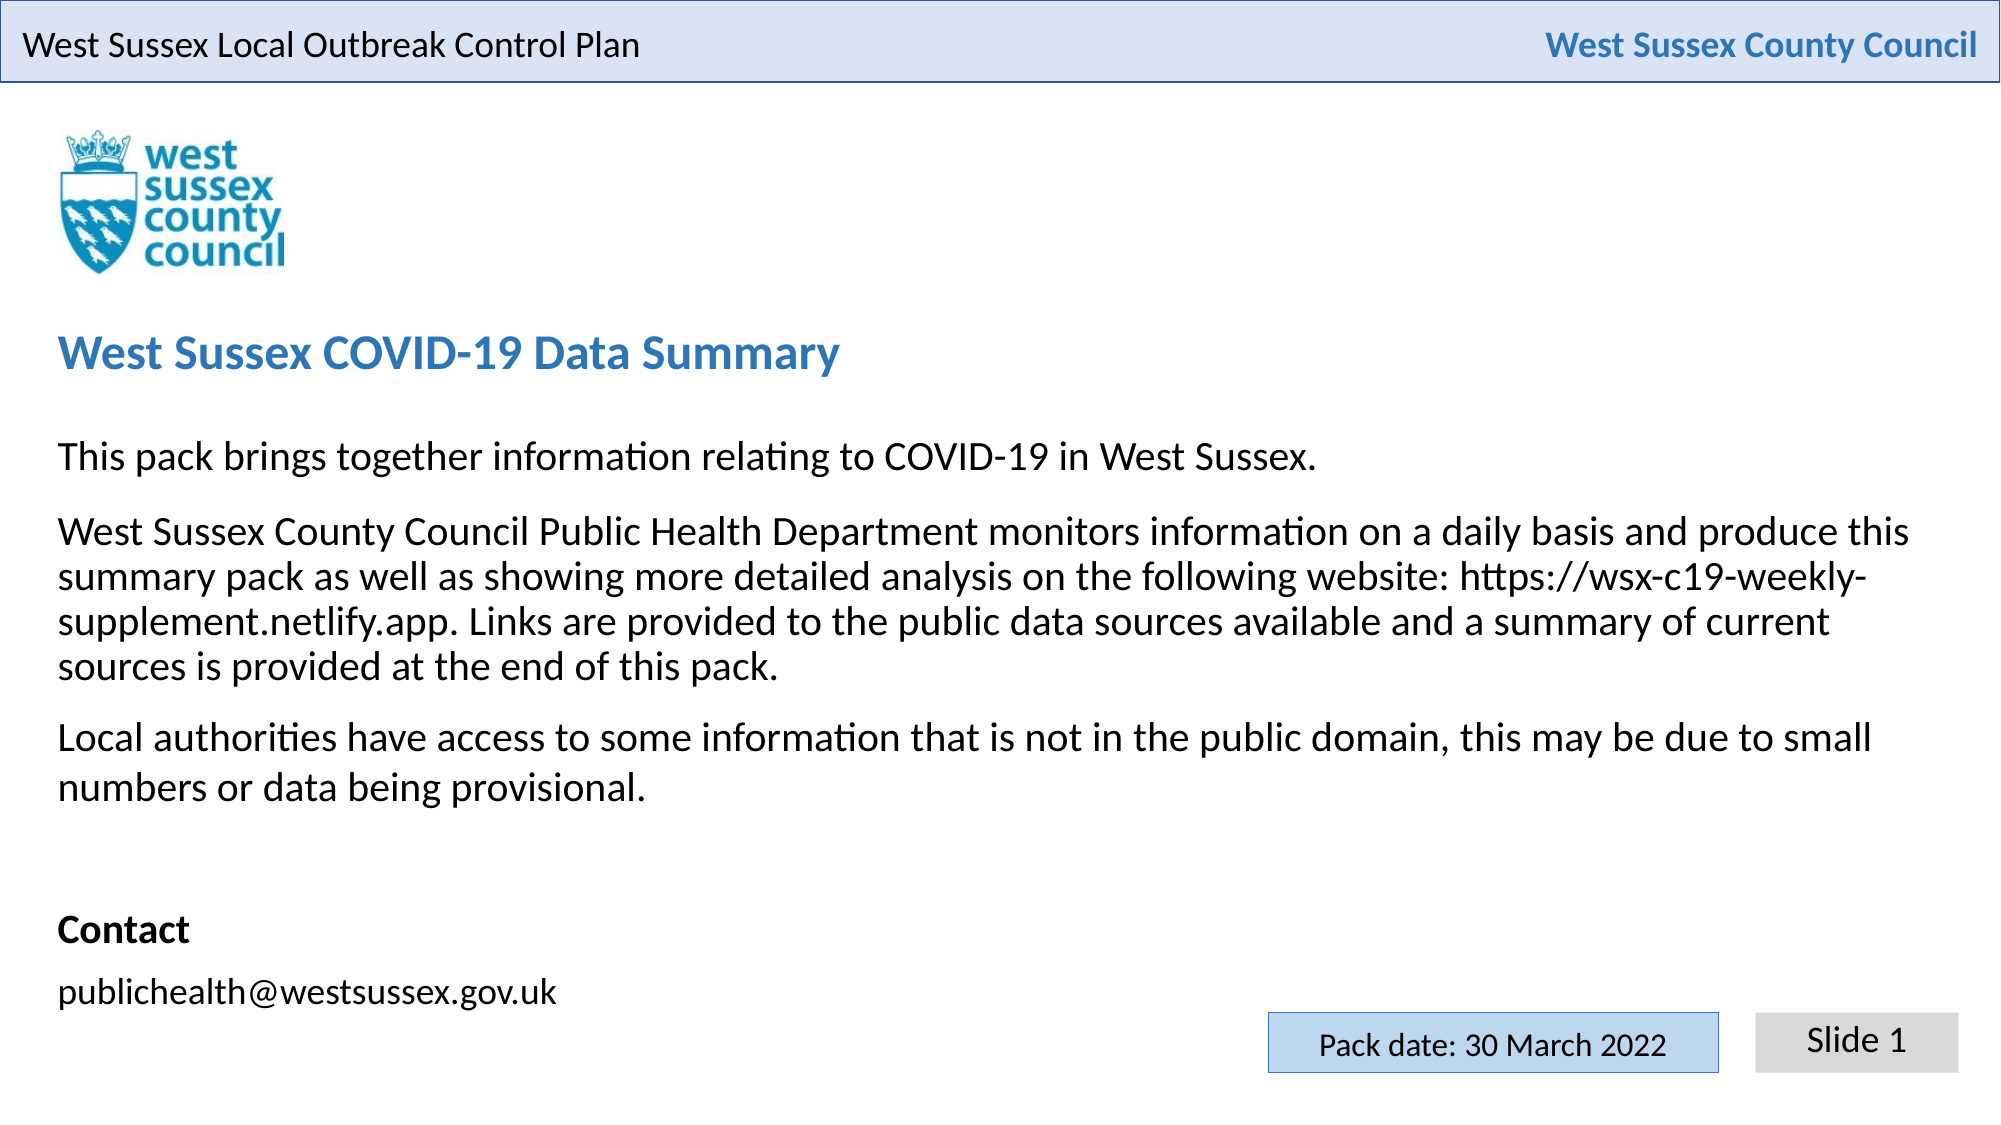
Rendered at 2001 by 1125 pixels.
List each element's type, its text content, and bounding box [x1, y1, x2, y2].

list This pack brings together information relating to COVID-19 in West Sussex. West Sussex County Council Public Health Department monitors information on a daily basis and produce this summary pack as well as showing more detailed analysis on the following website: https://wsx-c19-weekly-supplement.netlify.app. Links are provided to the public data sources available and a summary of current sources is provided at the end of this pack. Local authorities have access to some information that is not in the public domain, this may be due to small numbers or data being provisional. [42, 427, 1928, 817]
list West Sussex COVID-19 Data Summary [42, 318, 1128, 394]
list publichealth@westsussex.gov.uk [42, 964, 603, 1020]
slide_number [1268, 1012, 1719, 1073]
list Contact [42, 900, 496, 964]
picture [59, 129, 284, 276]
list Slide 1 [1755, 1012, 1959, 1073]
